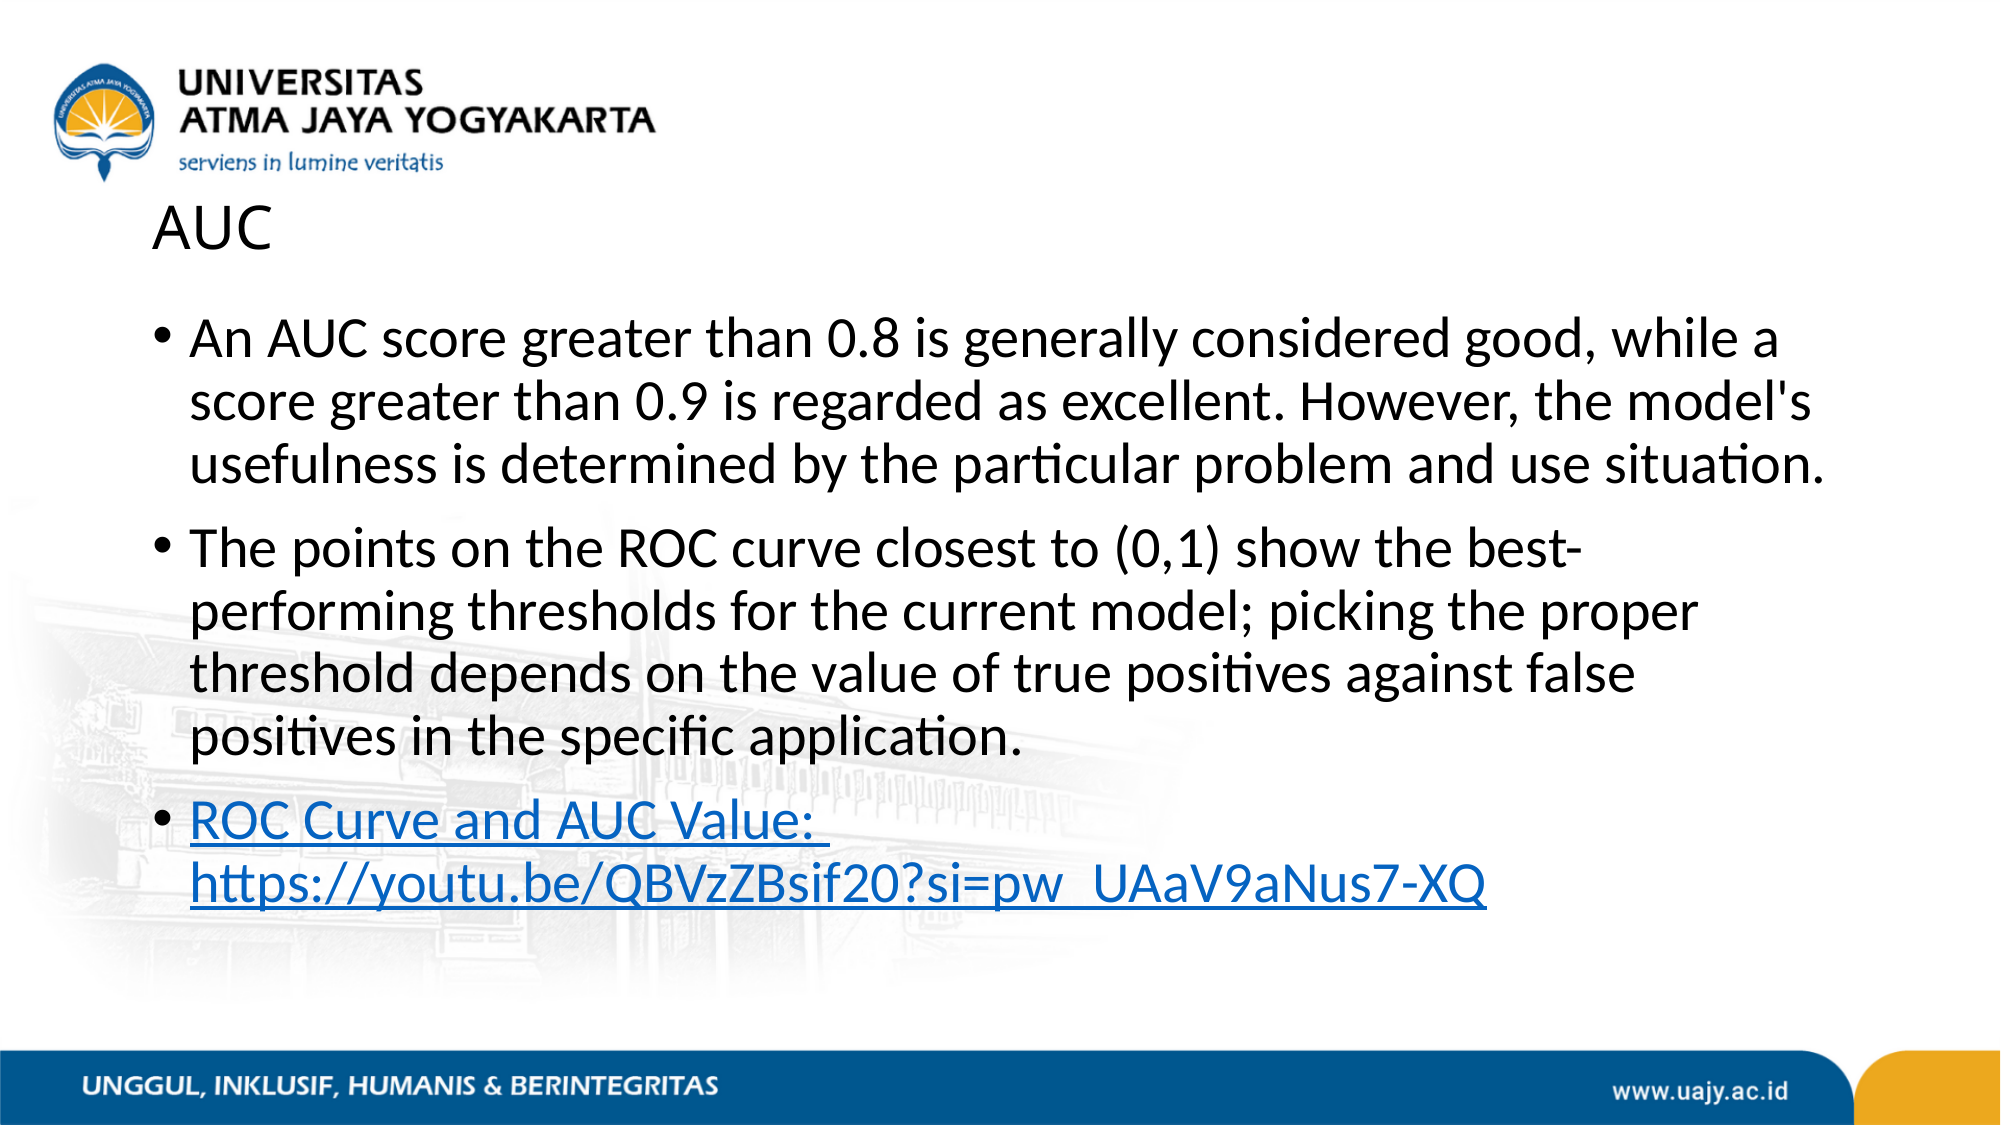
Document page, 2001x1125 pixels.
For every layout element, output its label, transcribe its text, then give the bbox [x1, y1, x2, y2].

list An AUC score greater than 0.8 is generally considered good, while a score greater than 0.9 is regarded as excellent. However, the model's usefulness is determined by the particular problem and use situation. The points on the ROC curve closest to (0,1) show the best-performing thresholds for the current model; picking the proper threshold depends on the value of true positives against false positives in the specific application. ROC Curve and AUC Value: https://youtu.be/QBVzZBsif20?si=pw_UAaV9aNus7-XQ [137, 299, 1863, 1014]
title AUC [137, 189, 1863, 271]
picture [0, 0, 2001, 1125]
